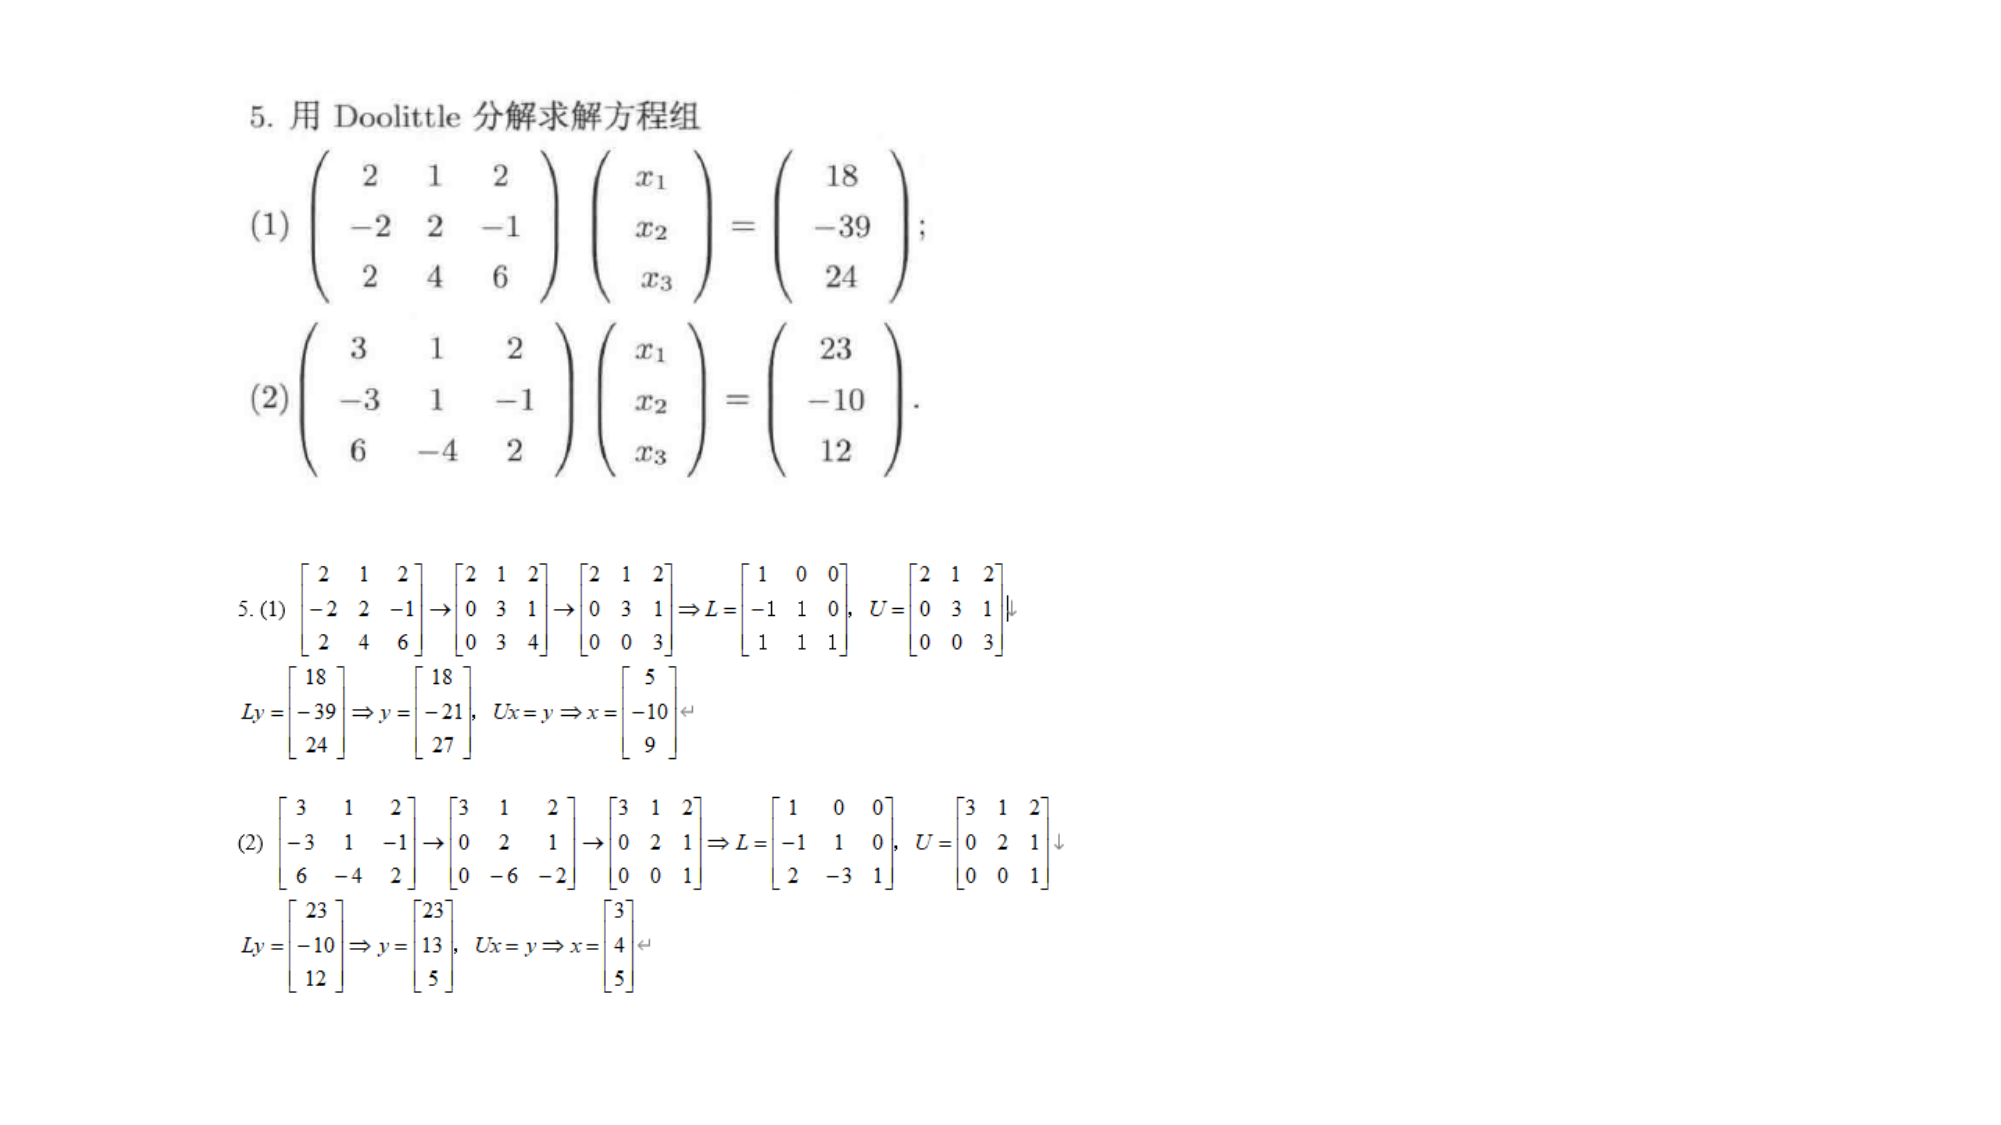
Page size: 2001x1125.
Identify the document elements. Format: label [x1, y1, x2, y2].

picture [192, 526, 1121, 1011]
picture [233, 91, 958, 492]
